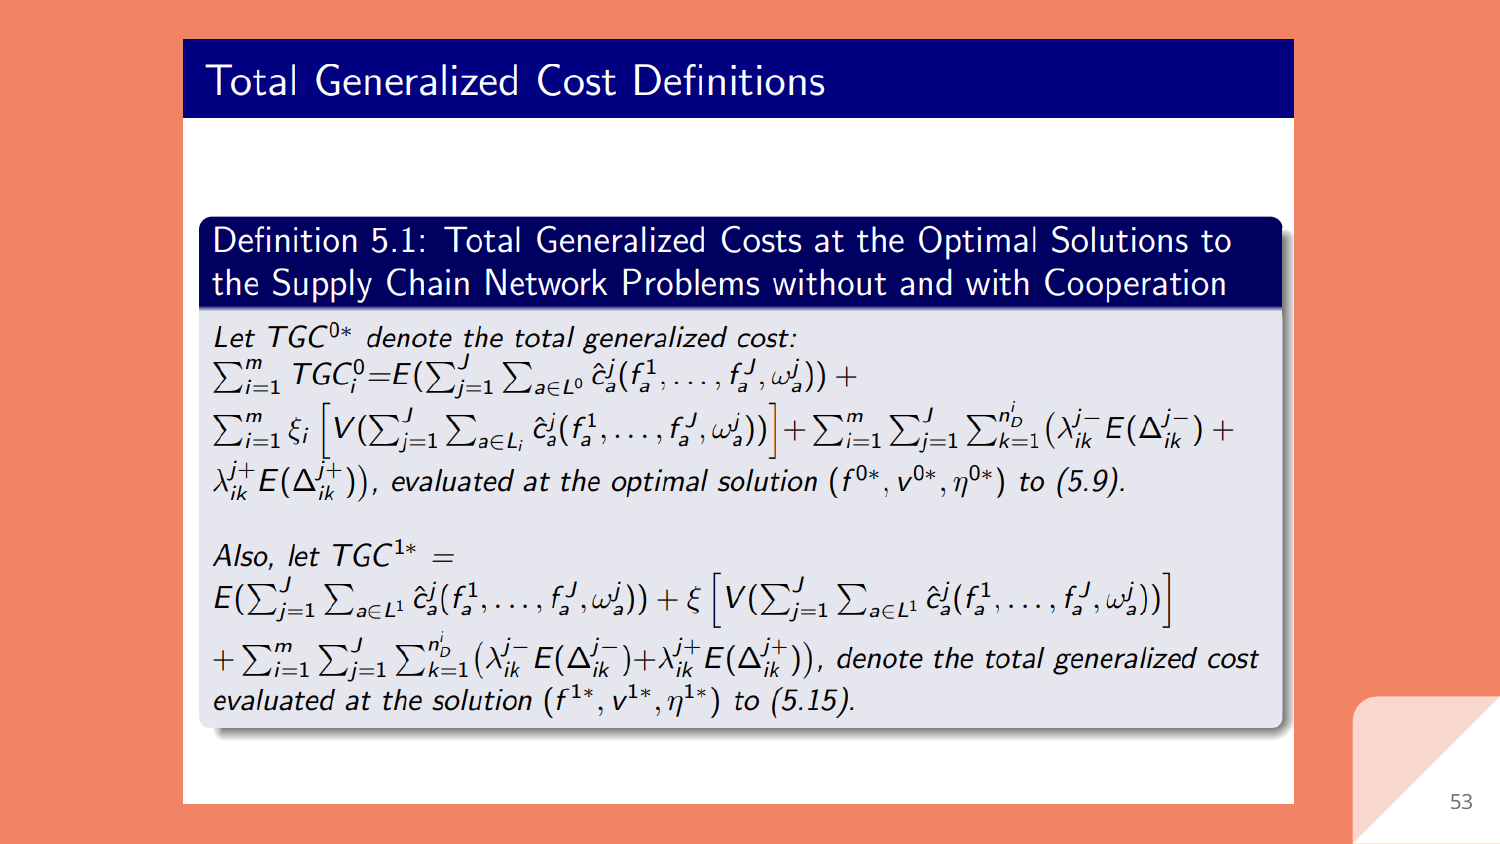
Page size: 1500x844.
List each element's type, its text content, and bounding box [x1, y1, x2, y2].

picture [183, 39, 1294, 804]
slide_number ‹#› [1398, 770, 1489, 835]
